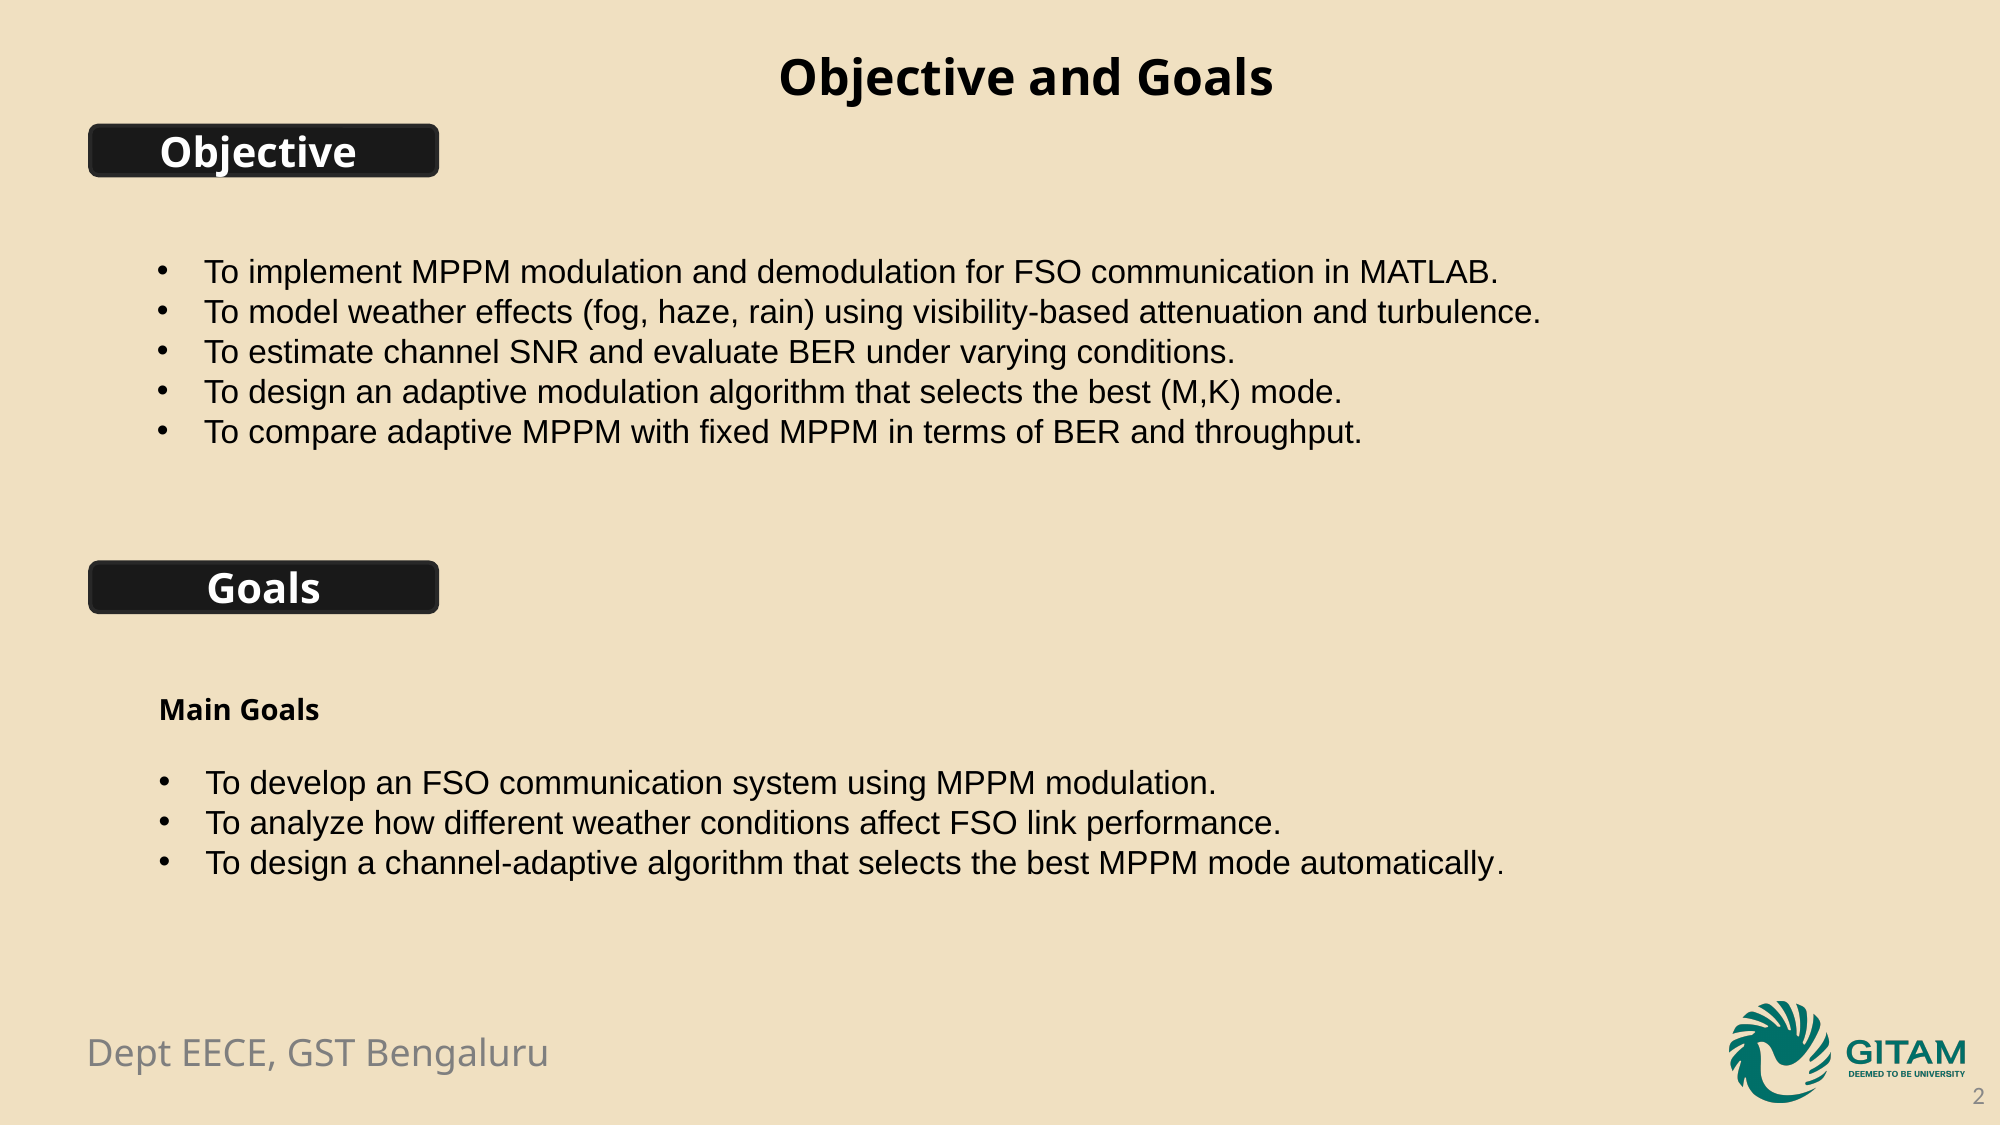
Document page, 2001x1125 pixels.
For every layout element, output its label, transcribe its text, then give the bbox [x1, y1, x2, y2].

picture [1729, 1001, 1965, 1065]
slide_number 2 [1550, 1065, 2000, 1125]
text_box Main Goals To develop an FSO communication system using MPPM modulation. To analyze how different weather conditions affect FSO link performance. To design a channel-adaptive algorithm that selects the best MPPM mode automatically. [143, 684, 1775, 924]
text_box Objective and Goals [163, 38, 1889, 119]
text_box Objective [90, 125, 438, 176]
text_box To implement MPPM modulation and demodulation for FSO communication in MATLAB. To model weather effects (fog, haze, rain) using visibility-based attenuation and turbulence. To estimate channel SNR and evaluate BER under varying conditions. To design an adaptive modulation algorithm that selects the best (M,K) mode. To compare adaptive MPPM with fixed MPPM in terms of BER and throughput. [142, 243, 1729, 458]
text_box Goals [90, 562, 438, 613]
